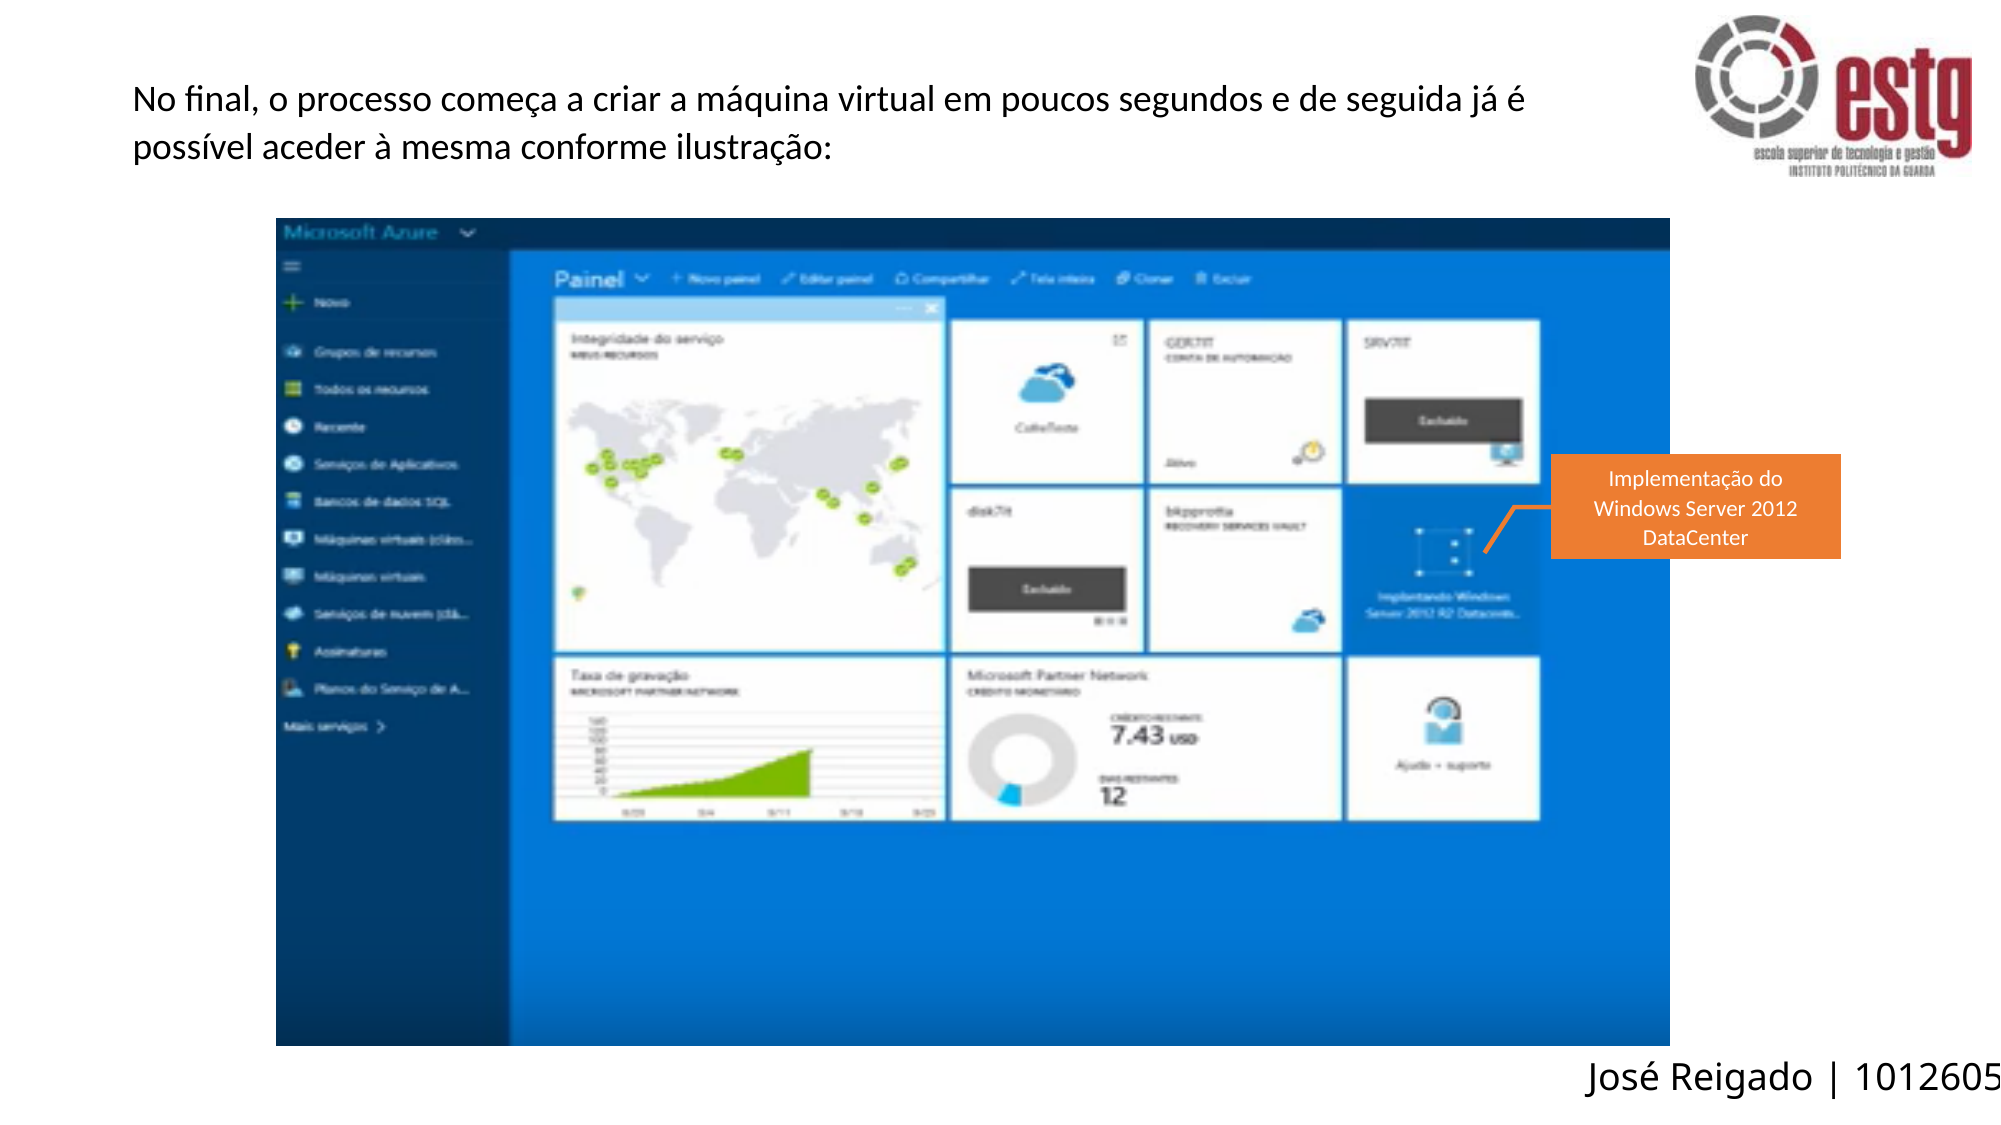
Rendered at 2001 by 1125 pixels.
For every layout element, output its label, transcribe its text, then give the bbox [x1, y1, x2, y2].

text_box Implementação do Windows Server 2012 DataCenter [1670, 454, 1841, 559]
text_box No final, o processo começa a criar a máquina virtual em poucos segundos e de seguida já é possível aceder à mesma conforme ilustração: [117, 63, 1618, 175]
picture [276, 218, 1670, 1046]
picture [1695, 15, 1972, 177]
text_box José Reigado | 1012605 [1573, 1045, 2000, 1106]
